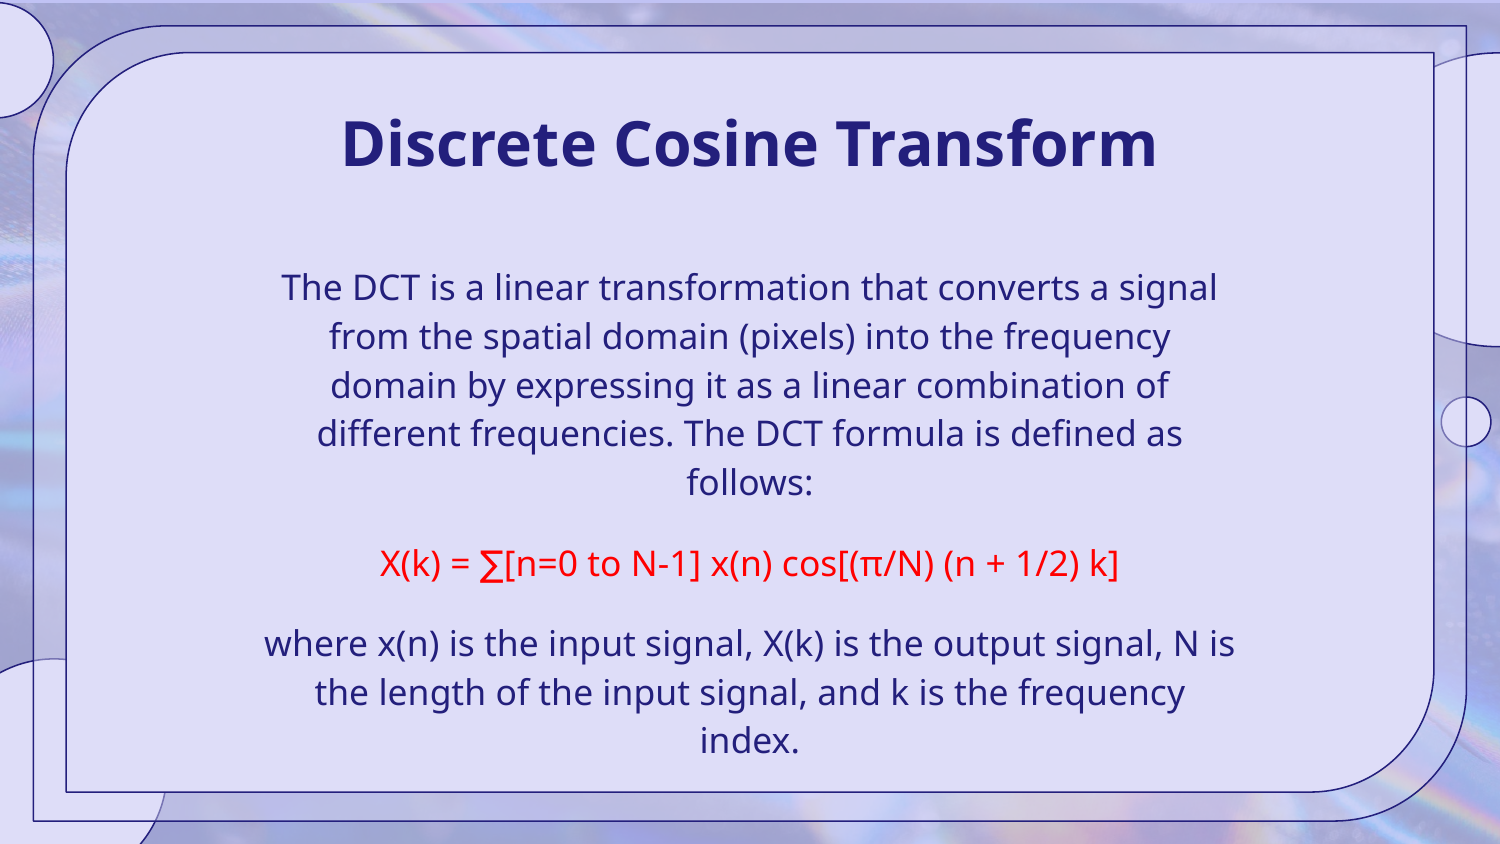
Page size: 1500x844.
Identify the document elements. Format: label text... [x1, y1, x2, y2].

text_box Discrete Cosine Transform [288, 88, 1211, 194]
text_box The DCT is a linear transformation that converts a signal from the spatial domain (pixels) into the frequency domain by expressing it as a linear combination of different frequencies. The DCT formula is defined as follows: X(k) = ∑[n=0 to N-1] x(n) cos[(π/N) (n + 1/2) k] where x(n) is the input signal, X(k) is the output signal, N is the length of the input signal, and k is the frequency index. [246, 243, 1253, 844]
